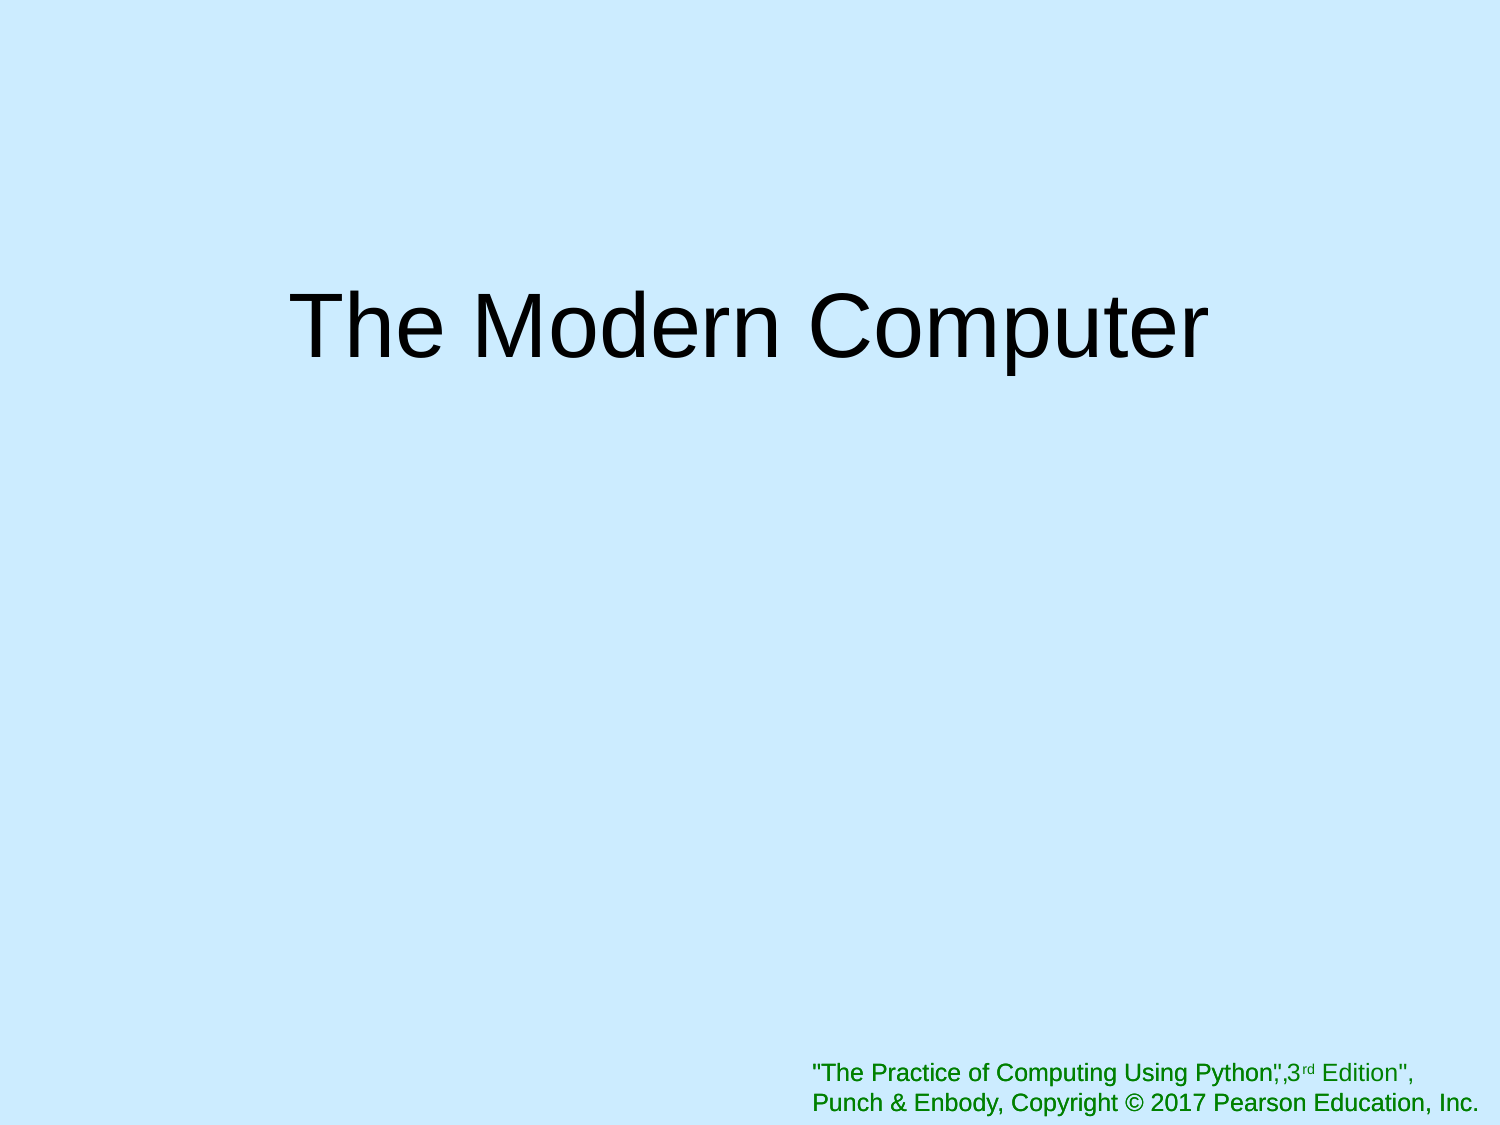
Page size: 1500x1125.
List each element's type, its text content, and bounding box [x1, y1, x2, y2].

title The Modern Computer [112, 200, 1388, 442]
